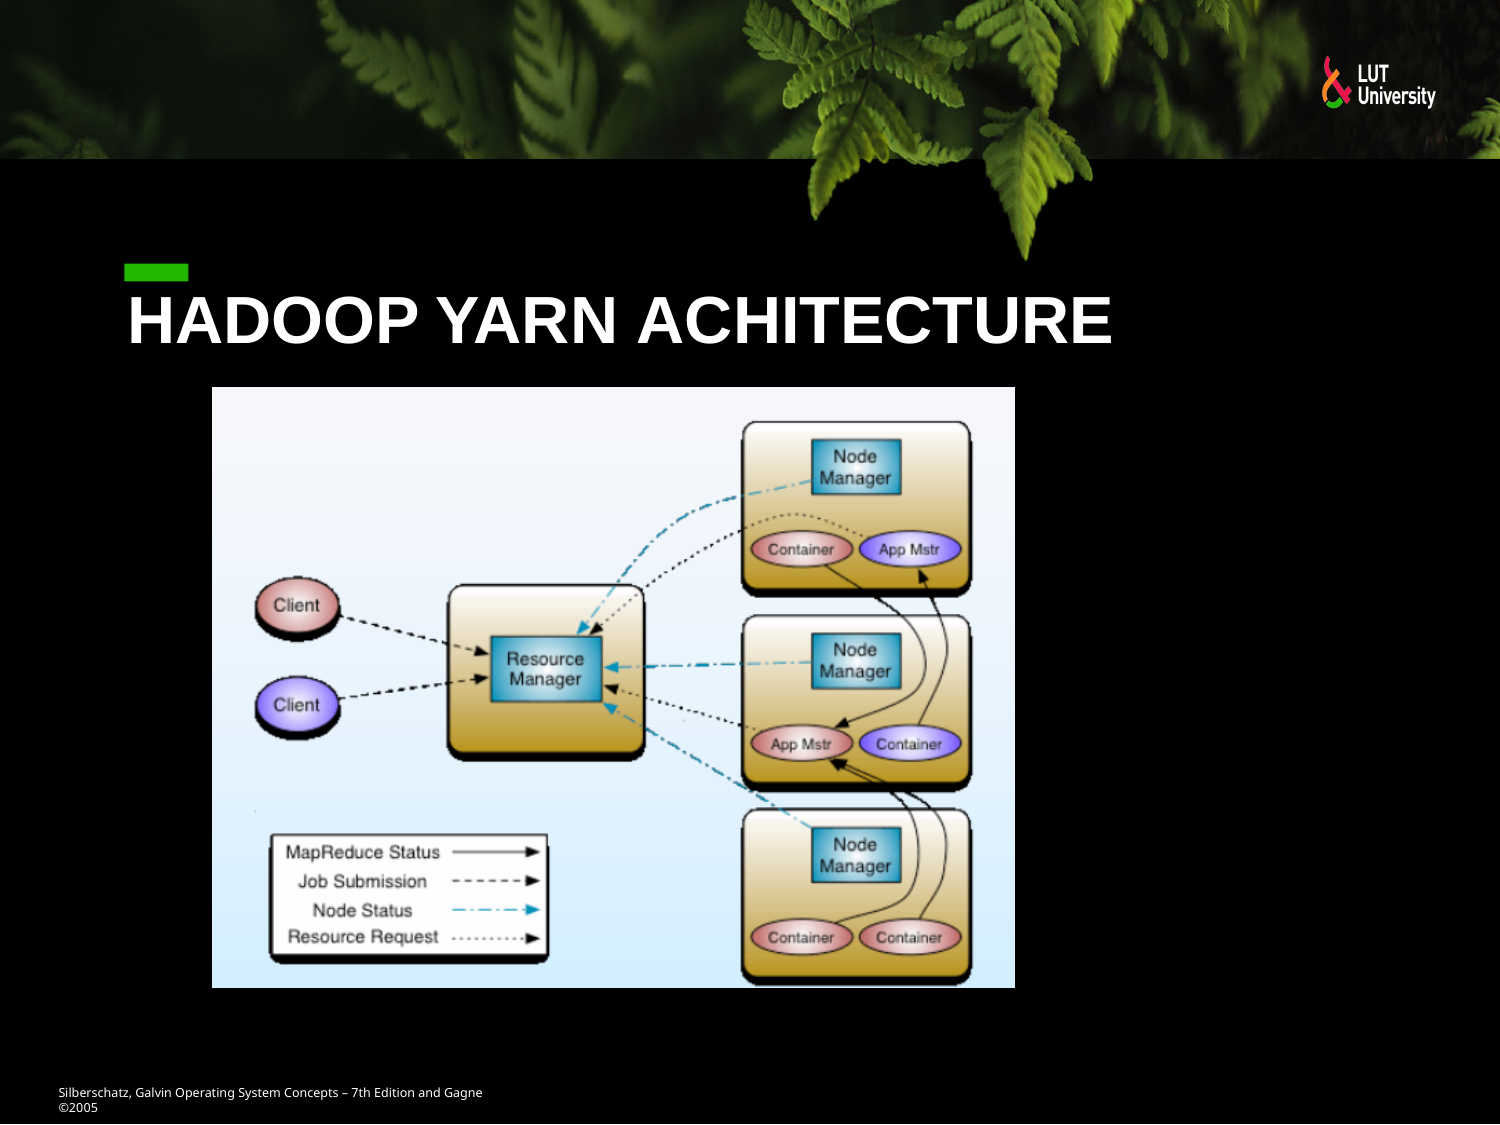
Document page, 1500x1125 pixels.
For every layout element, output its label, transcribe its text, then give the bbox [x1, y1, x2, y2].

title Hadoop Yarn Achitecture [125, 275, 1139, 465]
text_box Silberschatz, Galvin Operating System Concepts – 7th Edition and Gagne ©2005 [43, 1077, 525, 1123]
picture [0, 0, 1500, 1124]
